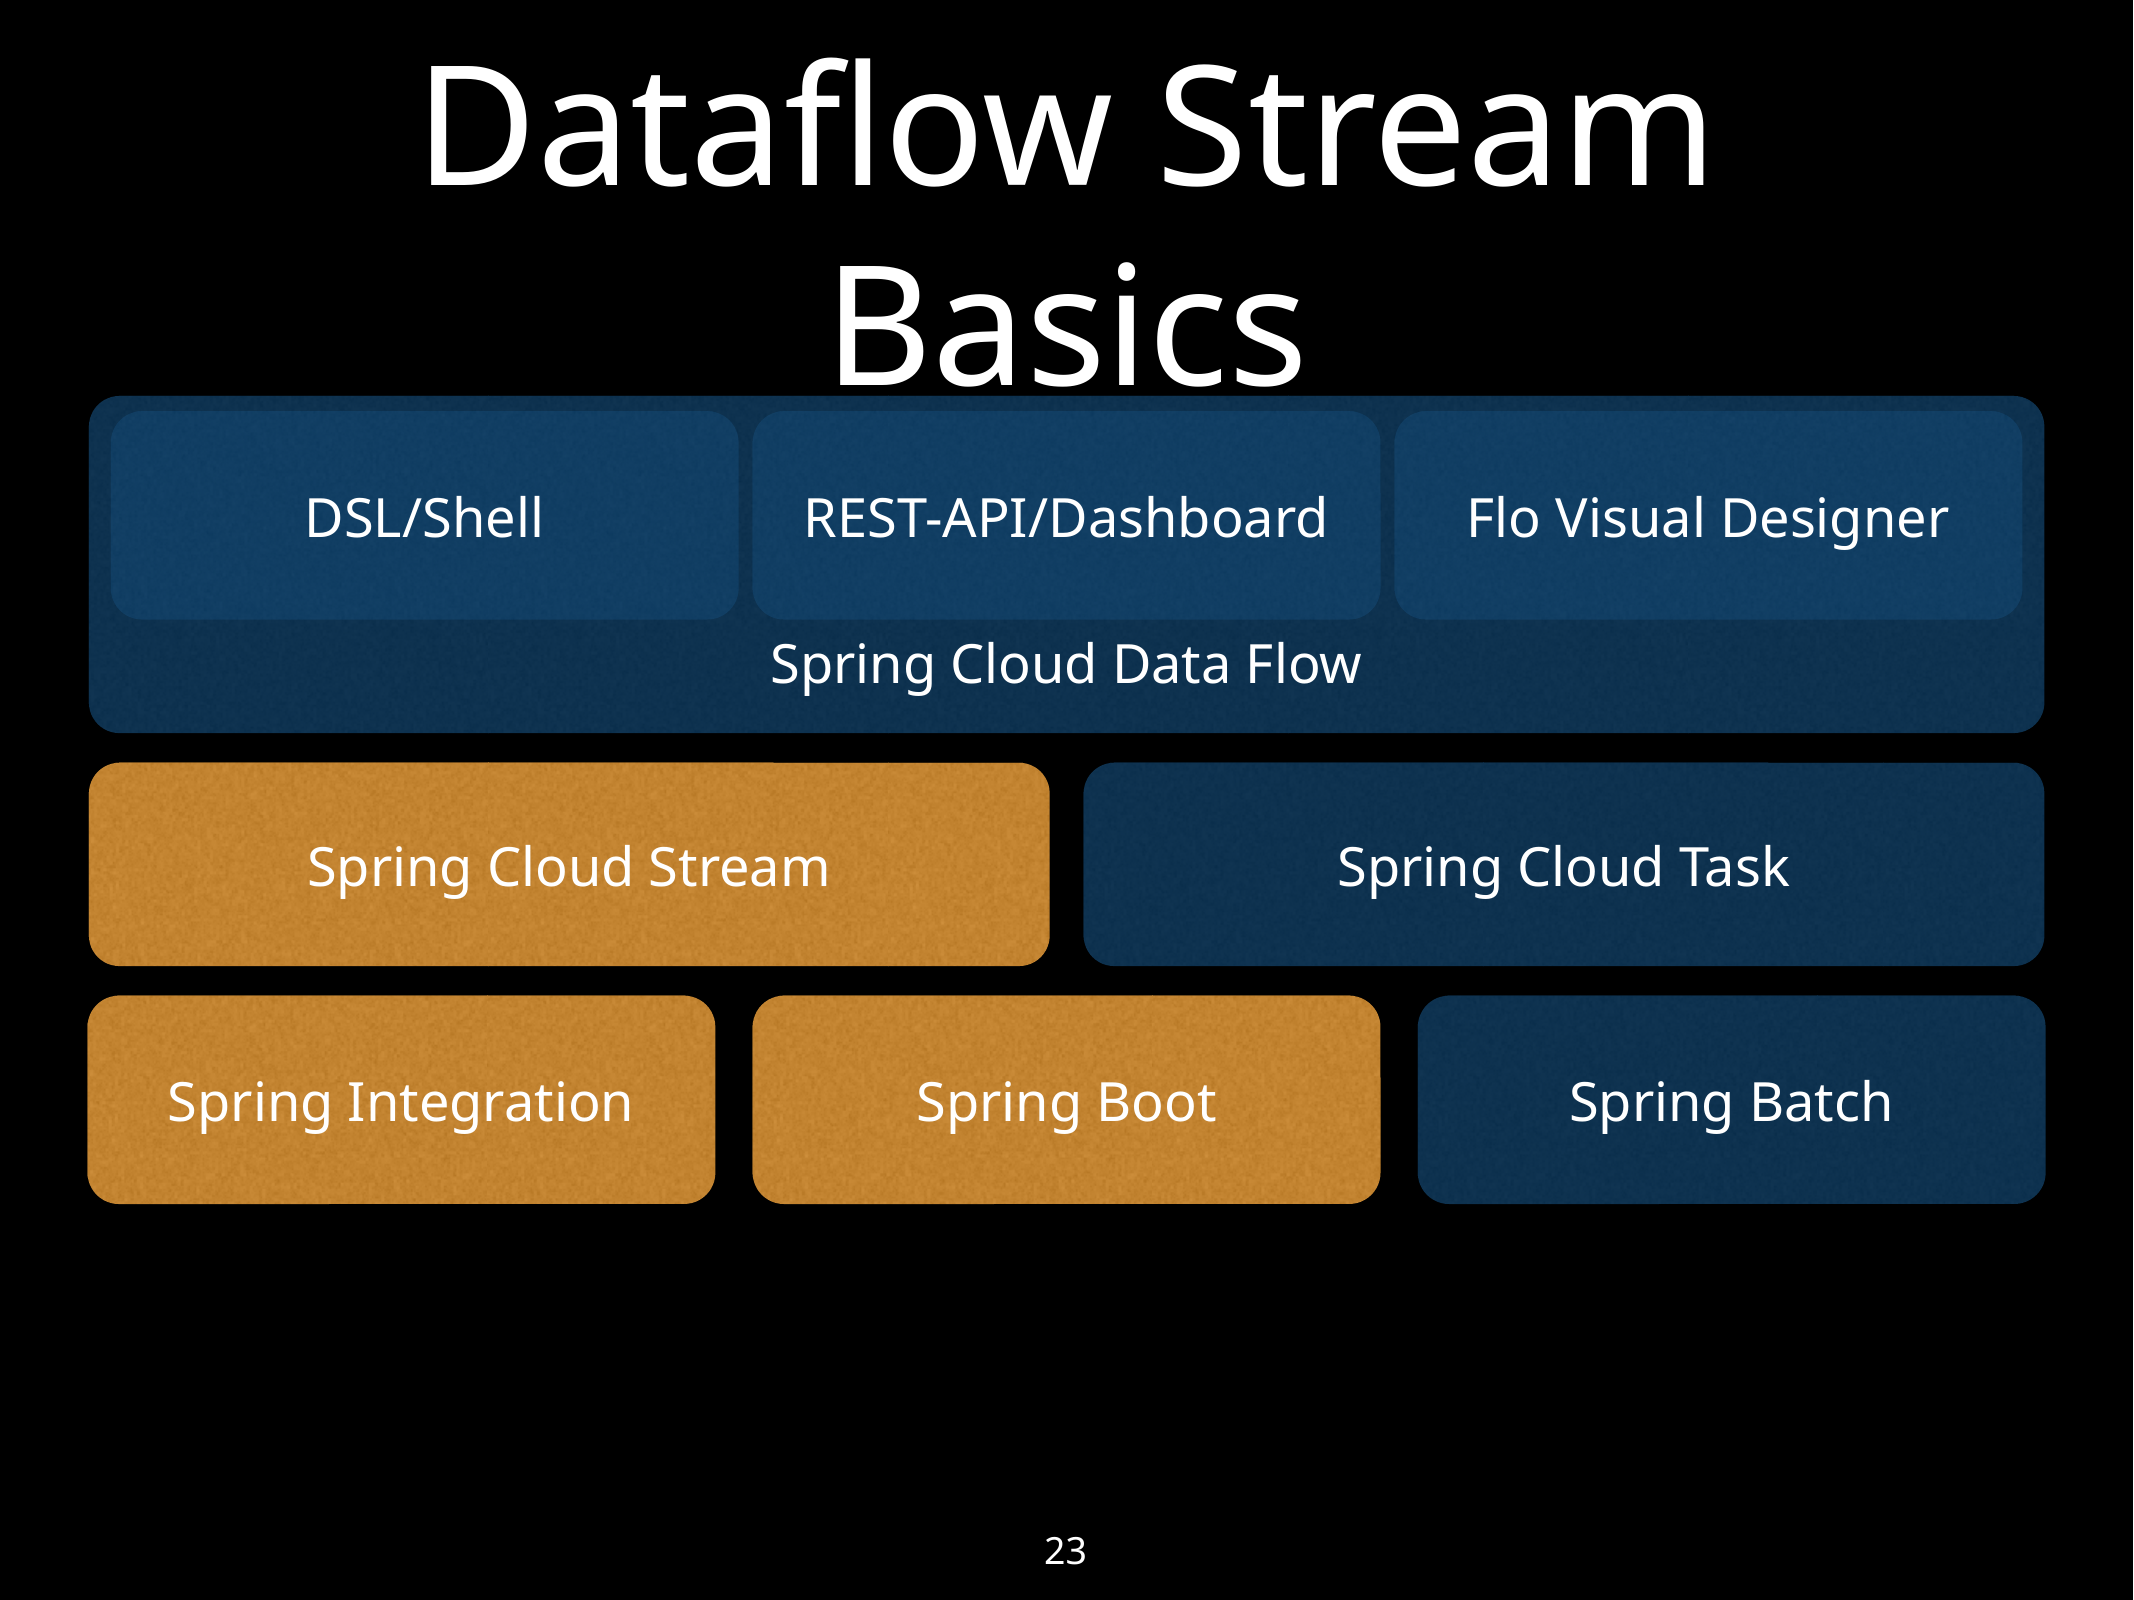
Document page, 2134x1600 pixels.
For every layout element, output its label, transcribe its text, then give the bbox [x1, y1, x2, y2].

text_box DSL/Shell [110, 411, 739, 620]
text_box Spring Cloud Task [1083, 762, 2045, 967]
text_box Spring Cloud Data Flow [88, 395, 2045, 734]
text_box Spring Integration [87, 995, 716, 1205]
text_box Spring Boot [752, 995, 1381, 1205]
slide_number 23 [1034, 1518, 1097, 1582]
text_box Flo Visual Designer [1394, 411, 2023, 620]
text_box Spring Batch [1417, 995, 2046, 1205]
title Dataflow Stream Basics [155, 41, 1978, 397]
text_box Spring Cloud Stream [88, 762, 1050, 967]
text_box REST-API/Dashboard [752, 411, 1381, 620]
